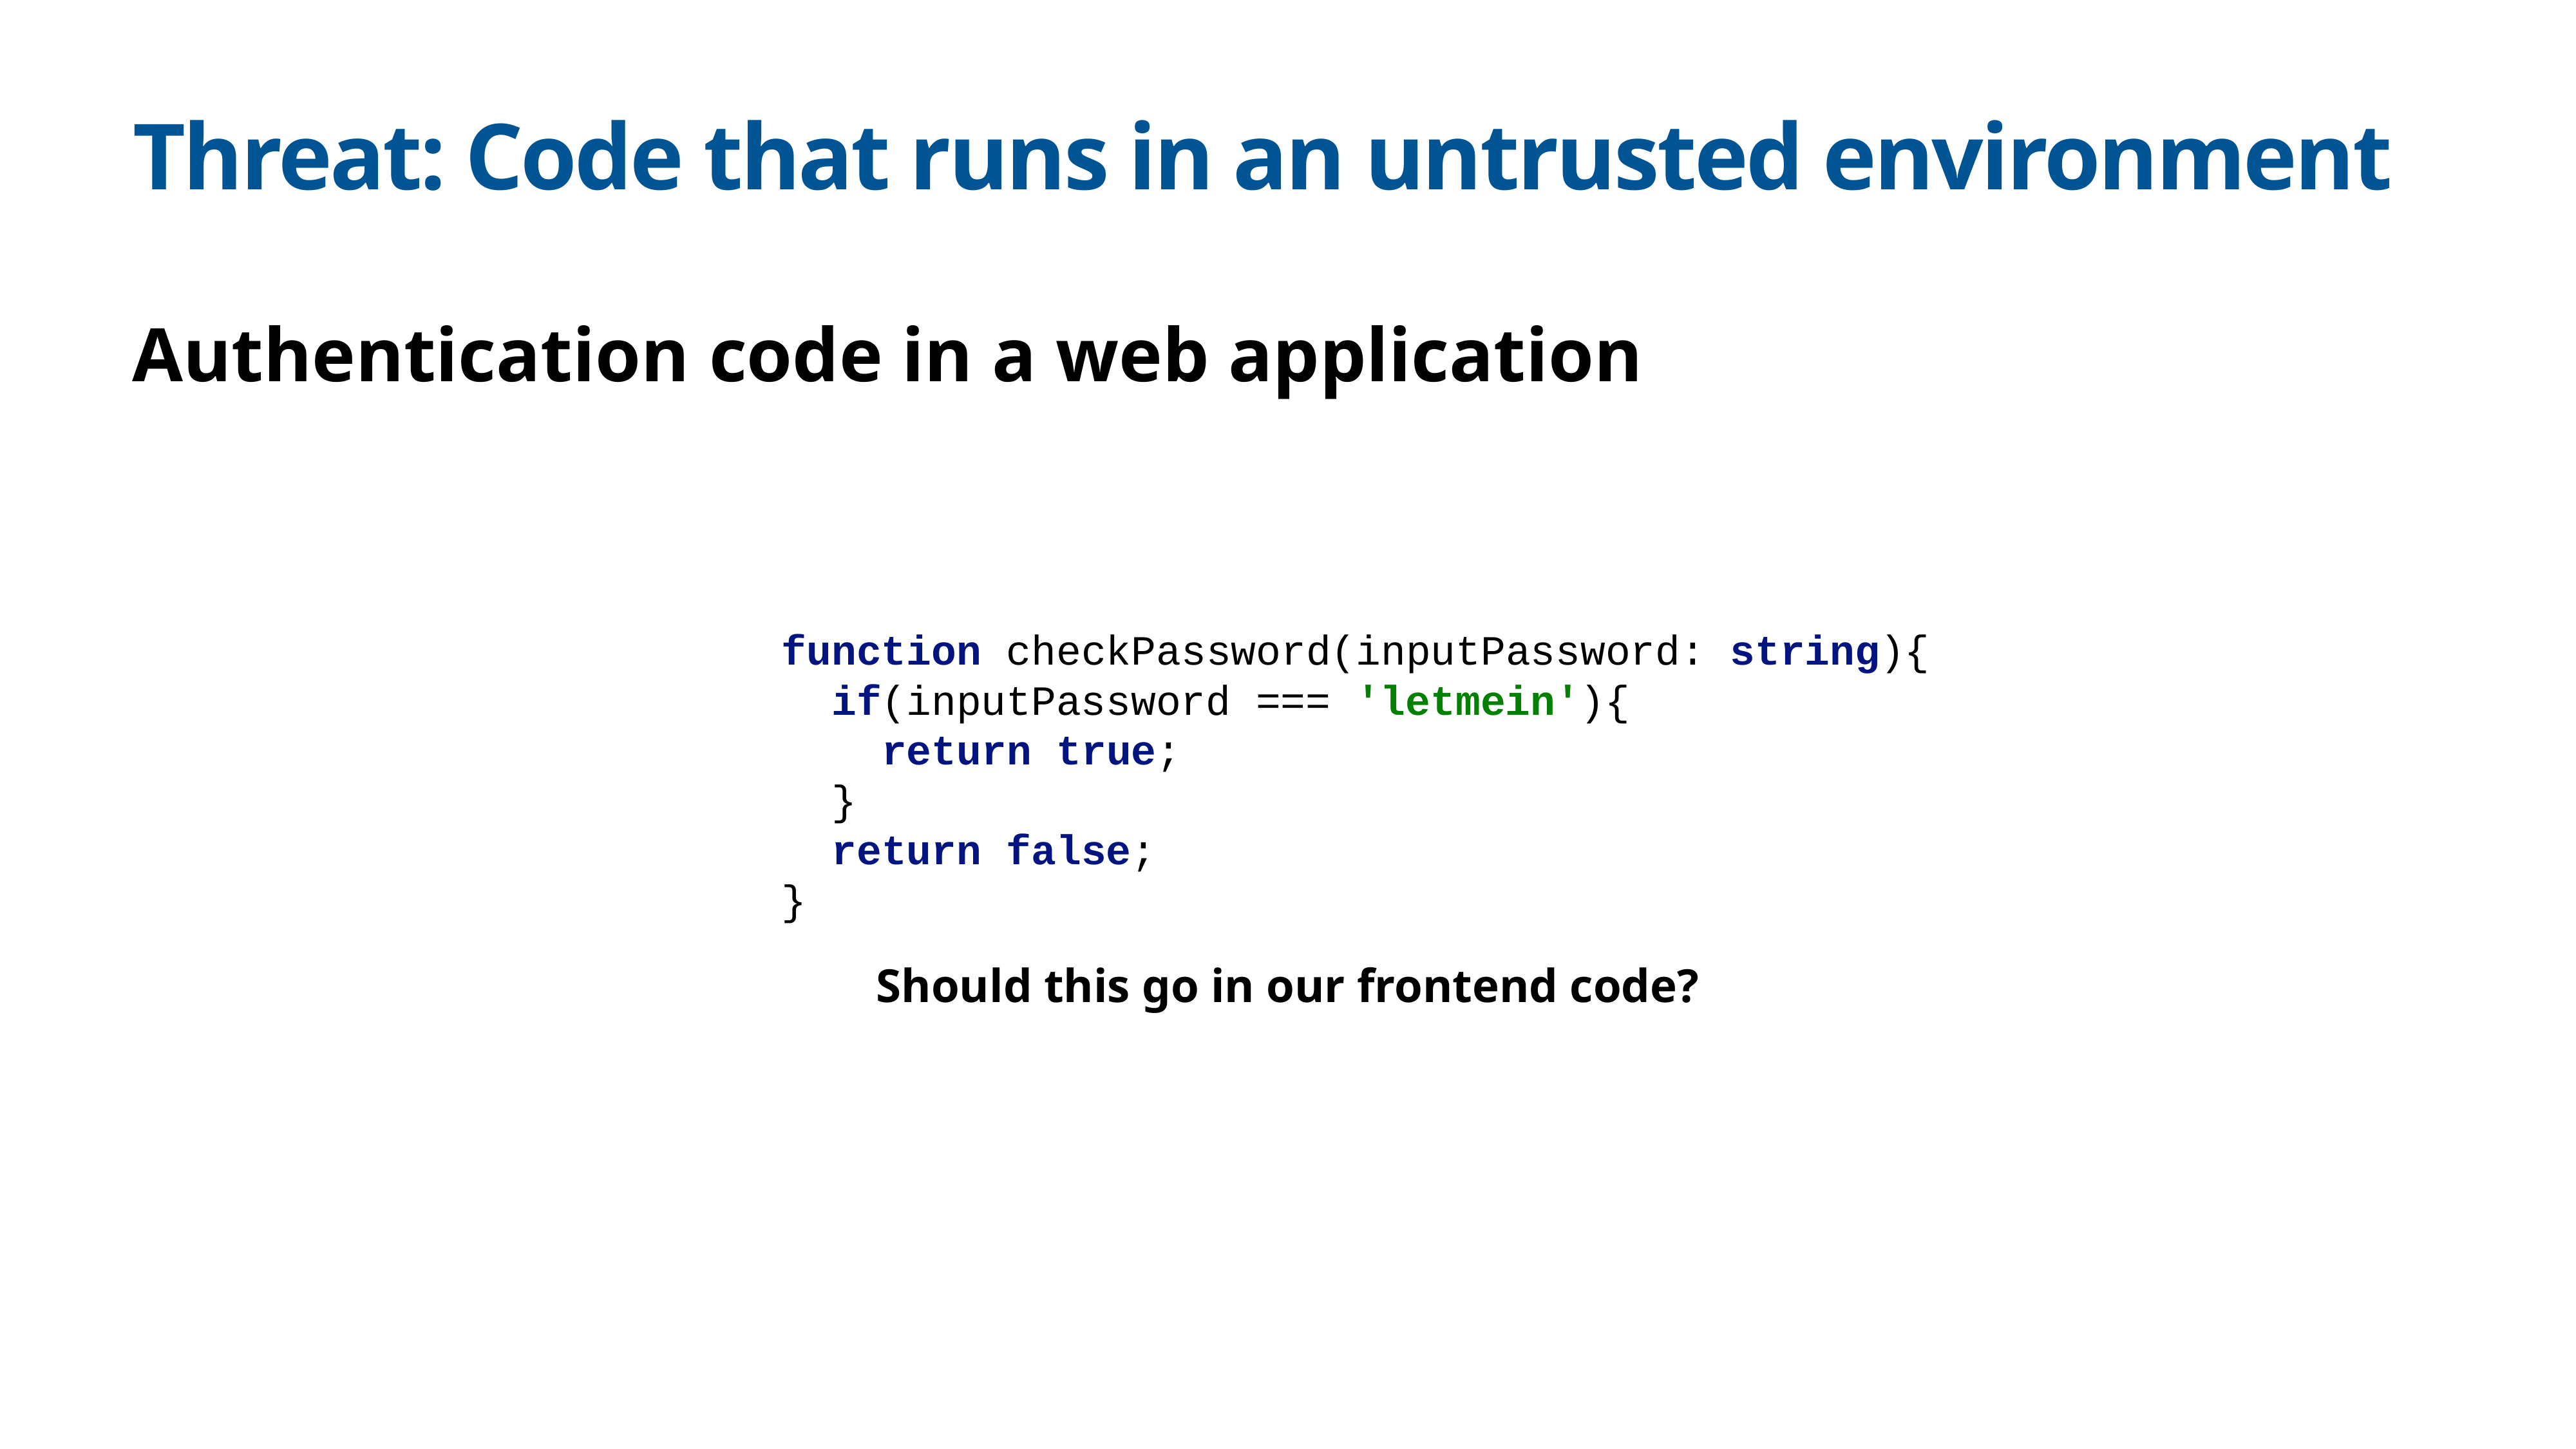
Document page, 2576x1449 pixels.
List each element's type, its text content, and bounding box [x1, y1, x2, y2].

text_box Should this go in our frontend code? [871, 951, 1705, 1017]
list Authentication code in a web application [127, 302, 2449, 402]
title Threat: Code that runs in an untrusted environment [127, 113, 2449, 266]
text_box function checkPassword(inputPassword: string){ if(inputPassword === 'letmein'){ return true; } return false; } [776, 618, 1936, 929]
